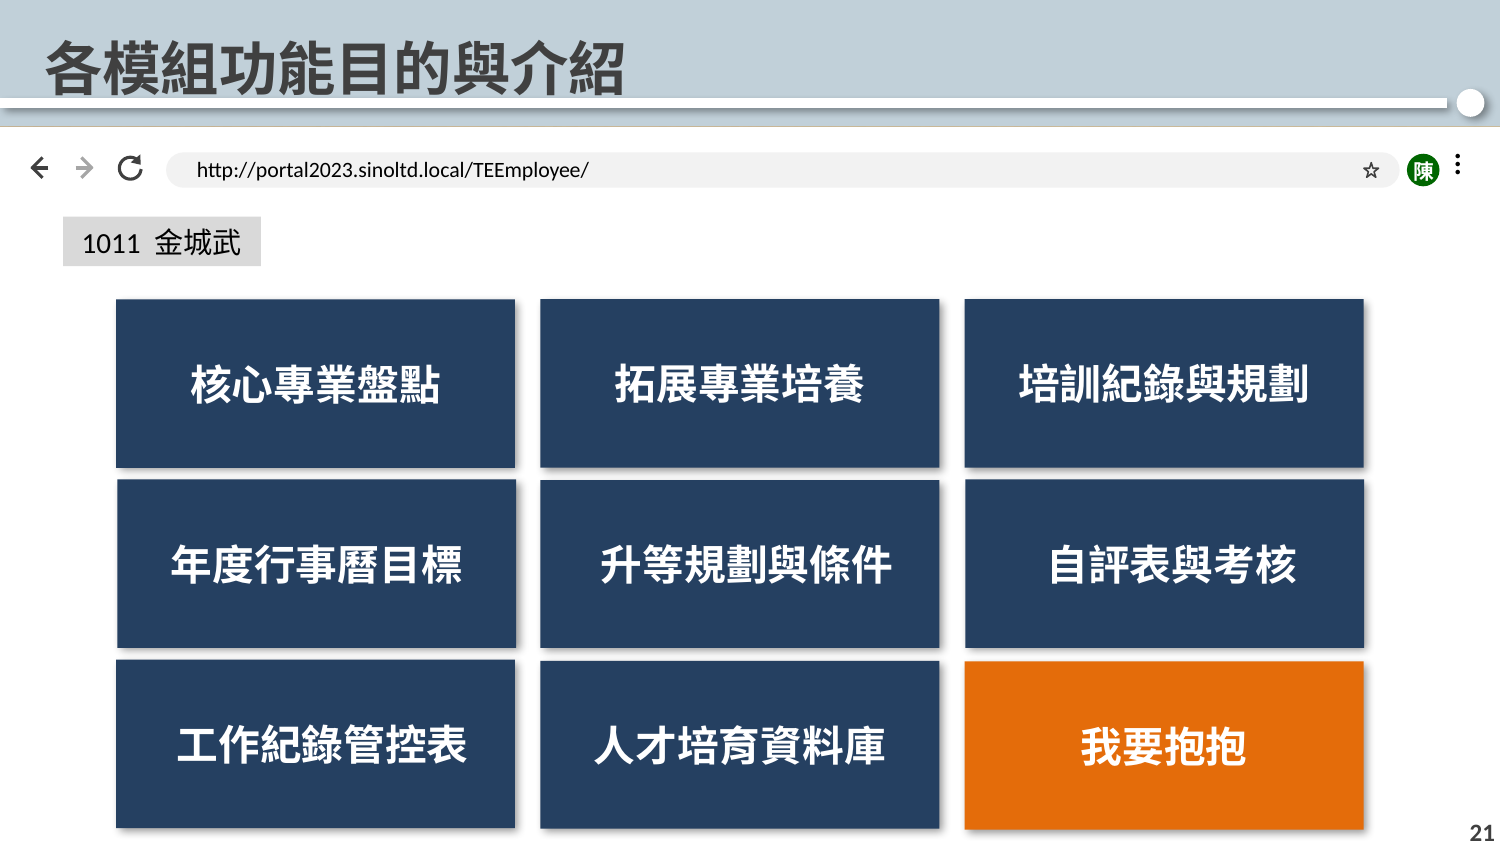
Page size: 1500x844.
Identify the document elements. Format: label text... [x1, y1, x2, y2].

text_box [540, 479, 940, 649]
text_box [75, 157, 93, 179]
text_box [540, 660, 940, 829]
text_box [964, 661, 1364, 830]
text_box http://portal2023.sinoltd.local/TEEmployee/ [182, 147, 605, 189]
text_box [163, 150, 1398, 190]
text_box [115, 659, 516, 829]
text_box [540, 298, 940, 468]
text_box [1361, 160, 1381, 180]
title 各模組功能目的與介紹 [29, 0, 1500, 138]
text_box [117, 479, 517, 649]
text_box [965, 479, 1365, 649]
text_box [115, 299, 516, 469]
text_box . . . [1438, 150, 1478, 190]
text_box [61, 215, 263, 268]
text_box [964, 298, 1364, 468]
text_box [118, 154, 142, 180]
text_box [31, 157, 49, 179]
text_box 陳 [1398, 151, 1449, 191]
text_box 1011 金城武 [66, 216, 257, 267]
